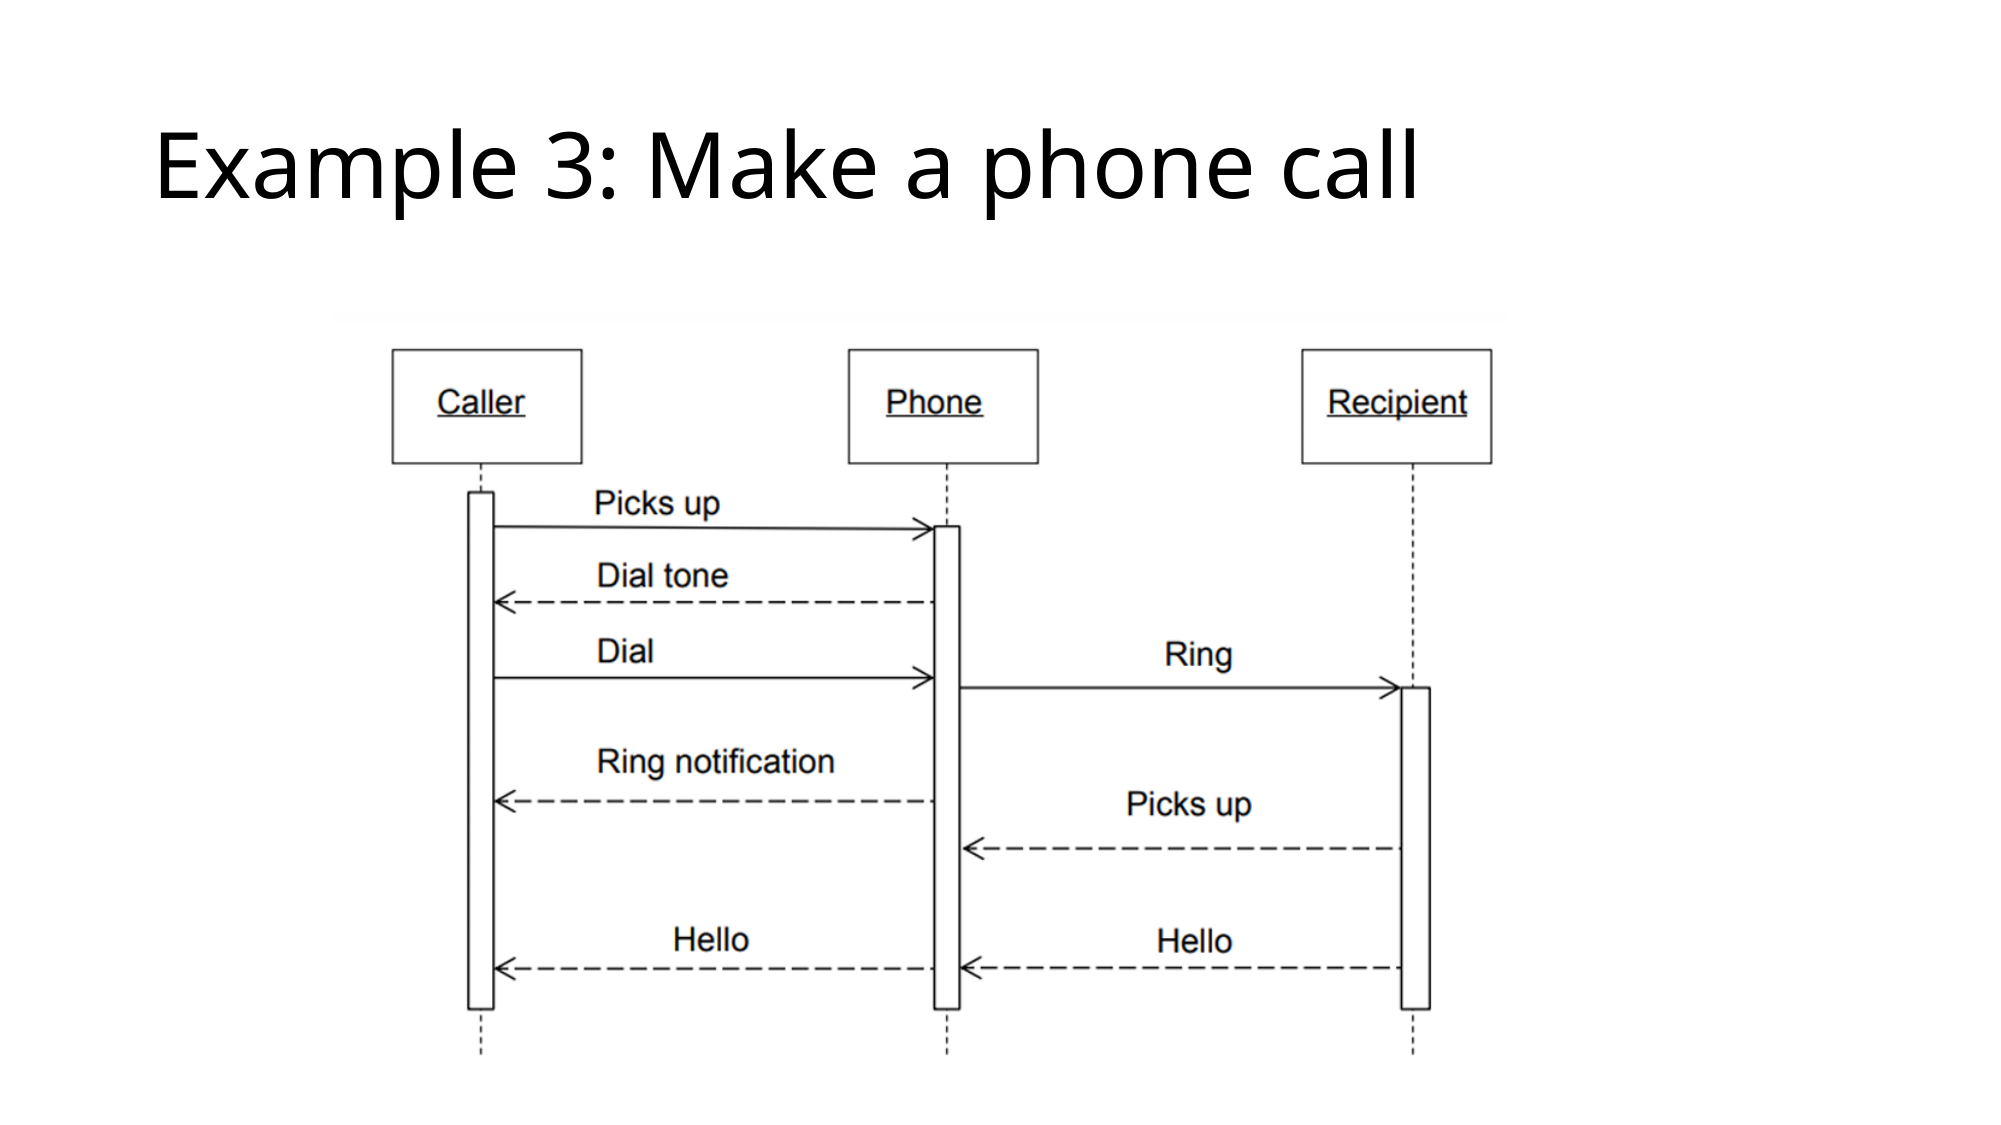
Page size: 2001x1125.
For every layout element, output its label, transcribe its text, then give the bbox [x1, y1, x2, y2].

picture [331, 313, 1507, 1066]
title Example 3: Make a phone call [137, 59, 1863, 278]
